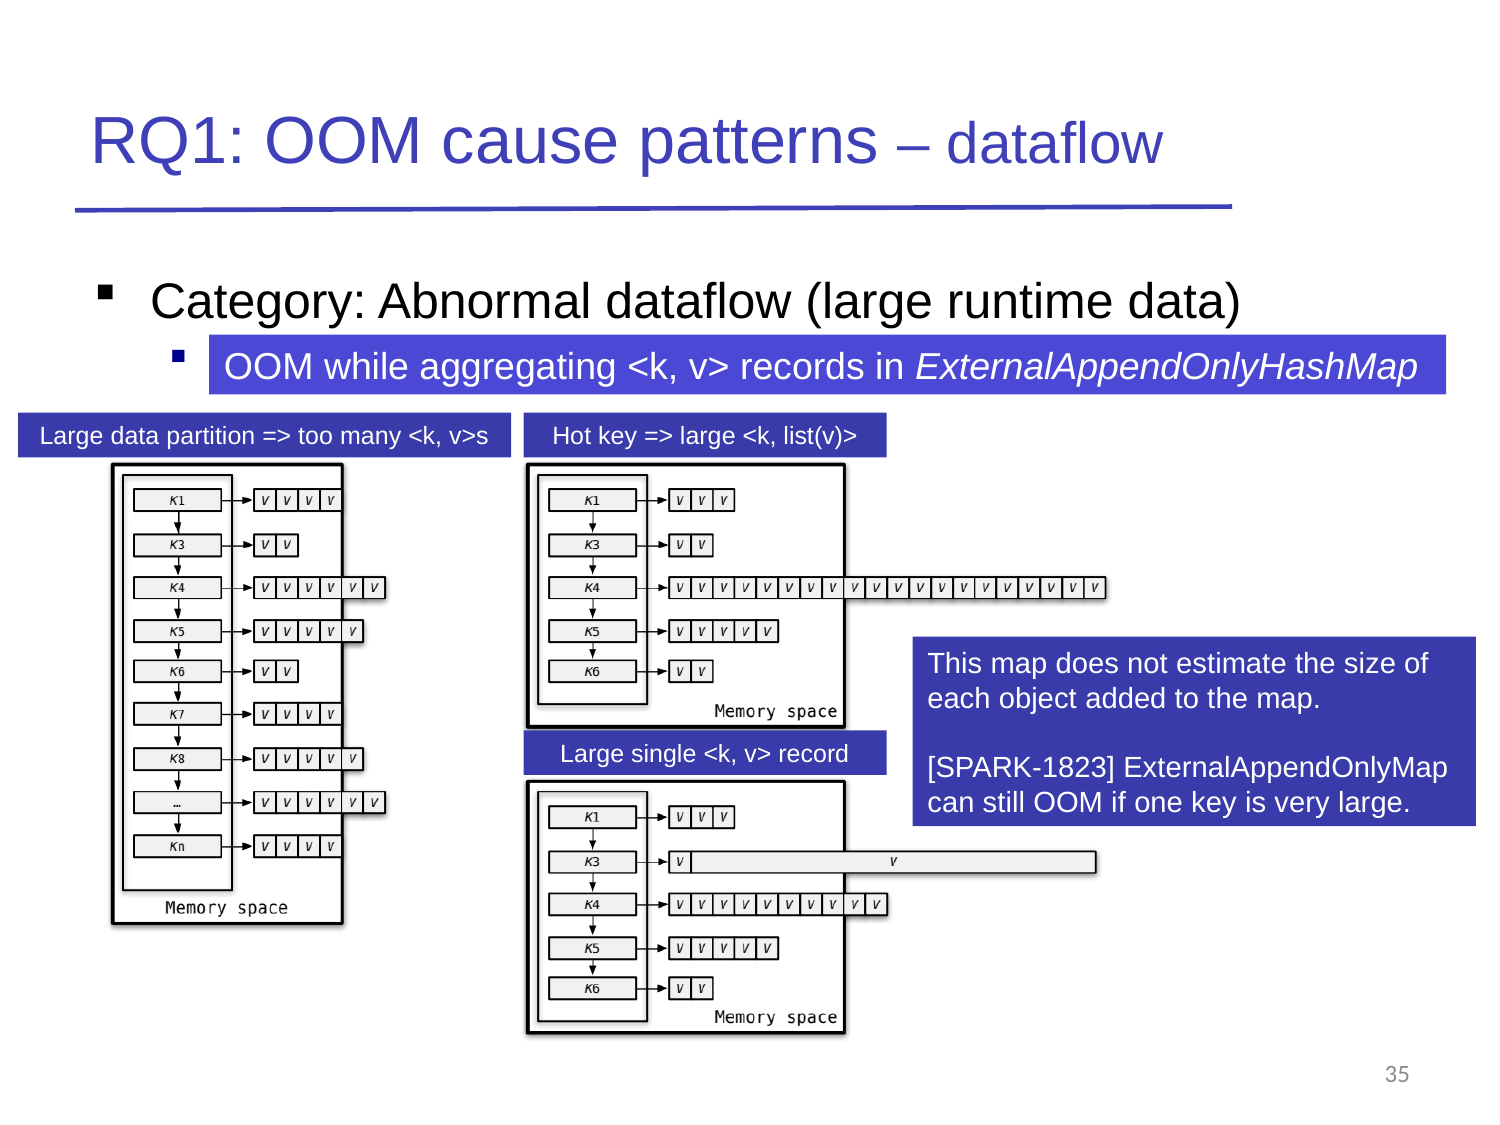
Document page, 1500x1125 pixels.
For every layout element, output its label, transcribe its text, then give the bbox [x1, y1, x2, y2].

slide_number 35 [1074, 1042, 1425, 1103]
picture [90, 416, 1113, 1043]
text_box OOM while aggregating <k, v> records in ExternalAppendOnlyHashMap [209, 334, 1447, 395]
list Category: Abnormal dataflow (large runtime data) Pattern 2: Hotspot key (23 errors, 18%) [78, 260, 1429, 546]
text_box Large data partition => too many <k, v>s [18, 412, 512, 458]
title RQ1: OOM cause patterns – dataflow [75, 67, 1447, 207]
text_box This map does not estimate the size of each object added to the map. [SPARK-1823] ExternalAppendOnlyMap can still OOM if one key is very large. [1116, 636, 1476, 827]
